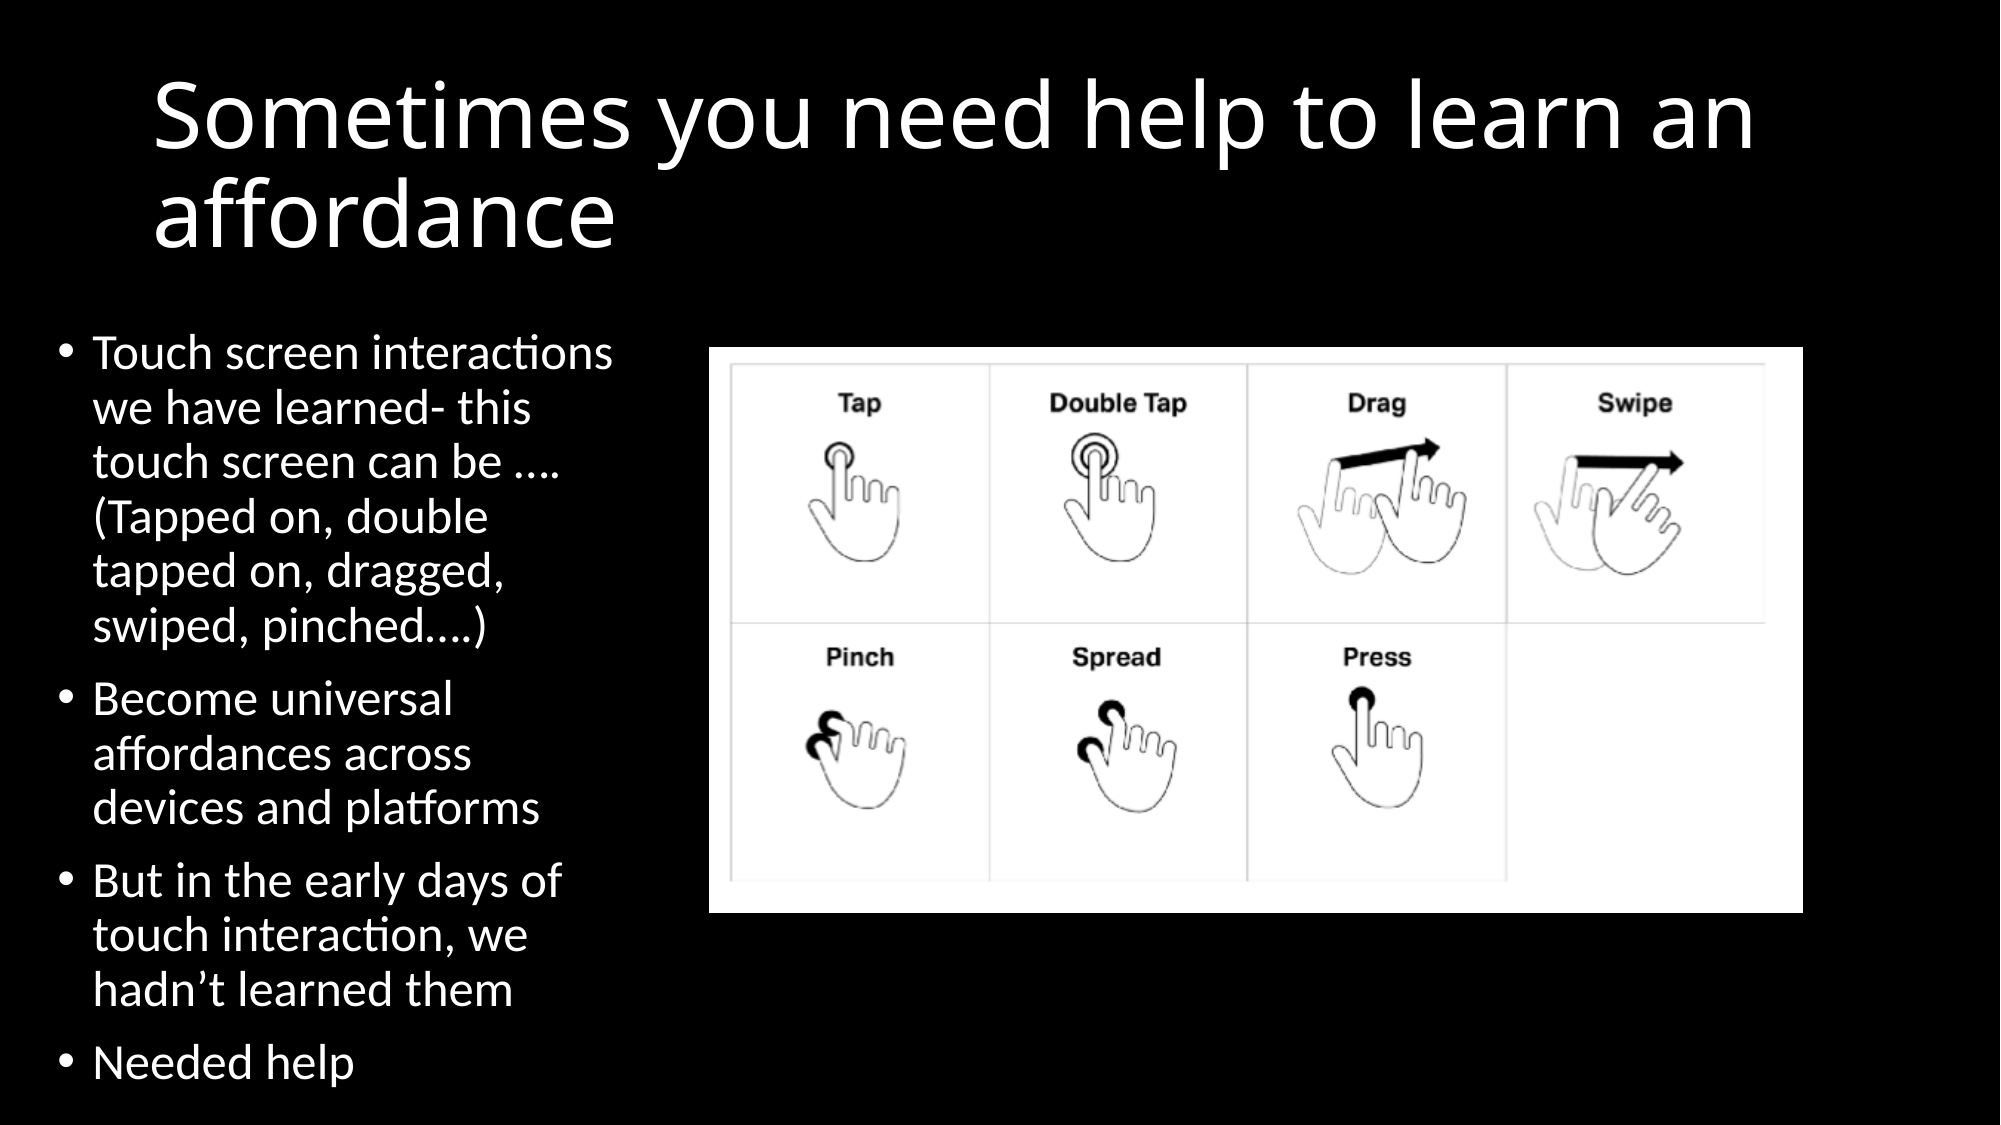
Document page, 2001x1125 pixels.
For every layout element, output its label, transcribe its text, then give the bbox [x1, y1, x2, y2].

list Touch screen interactions we have learned- this touch screen can be …. (Tapped on, double tapped on, dragged, swiped, pinched….) Become universal affordances across devices and platforms But in the early days of touch interaction, we hadn’t learned them Needed help [42, 318, 649, 1107]
title Sometimes you need help to learn an affordance [137, 59, 1863, 278]
picture [708, 347, 1803, 914]
